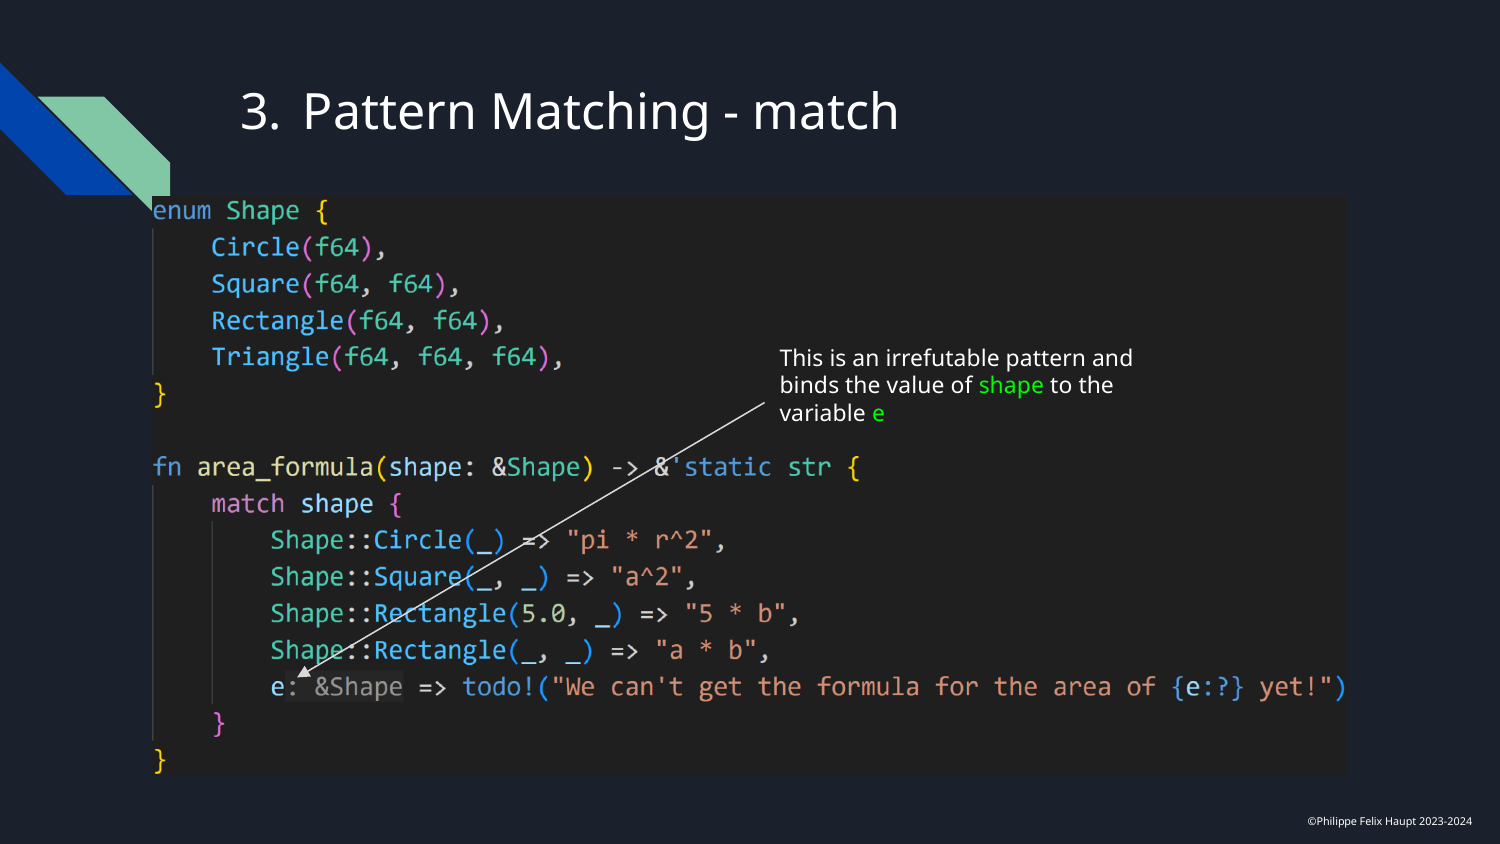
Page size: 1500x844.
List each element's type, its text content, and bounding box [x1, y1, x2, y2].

text_box ©Philippe Felix Haupt 2023-2024 [1292, 801, 1500, 844]
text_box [296, 402, 765, 678]
picture [152, 195, 1348, 776]
title Pattern Matching - match [212, 64, 1368, 215]
